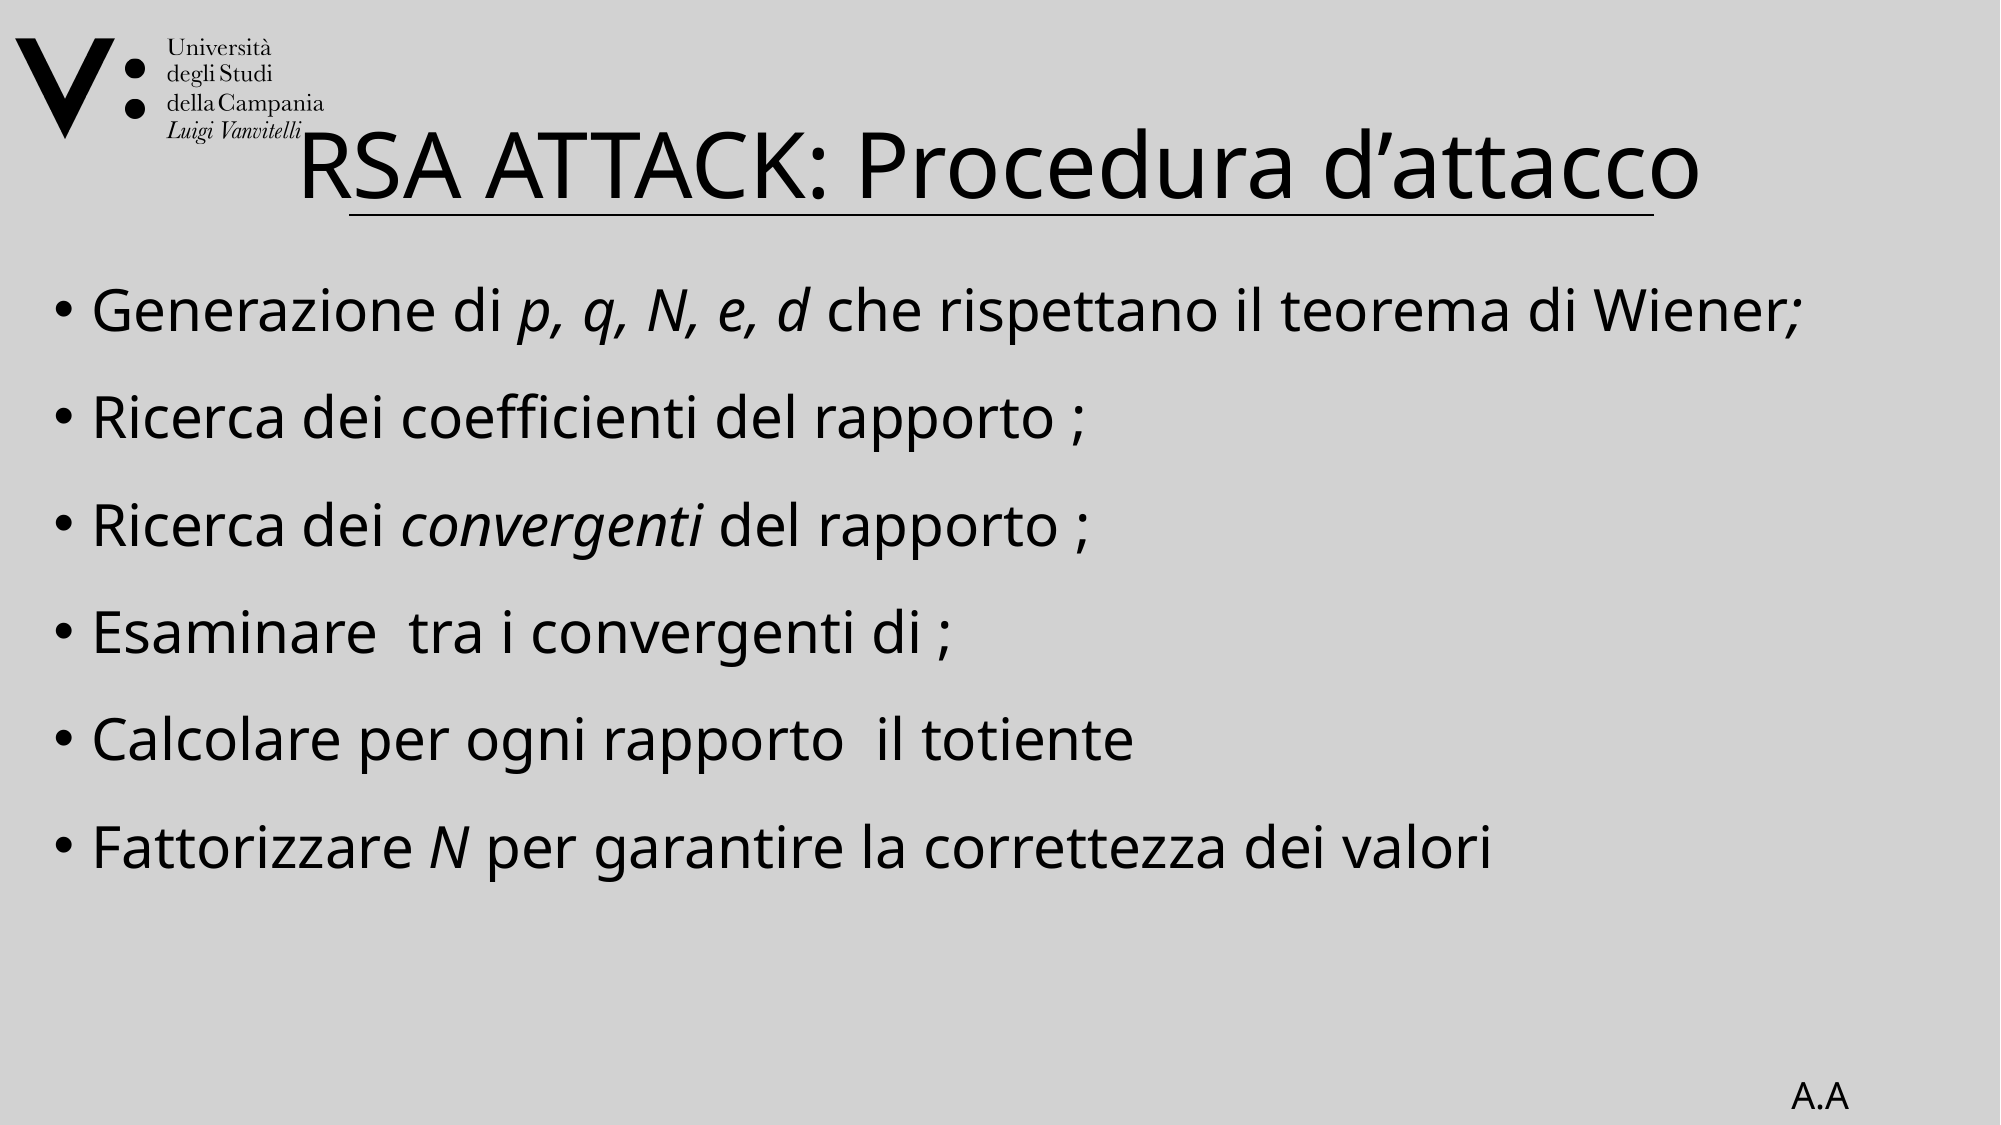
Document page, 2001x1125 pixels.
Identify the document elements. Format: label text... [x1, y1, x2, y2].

text_box A.A 2021/2022 [1776, 1064, 1985, 1125]
title RSA ATTACK: Procedura d’attacco [137, 59, 1863, 278]
picture [15, 26, 365, 152]
